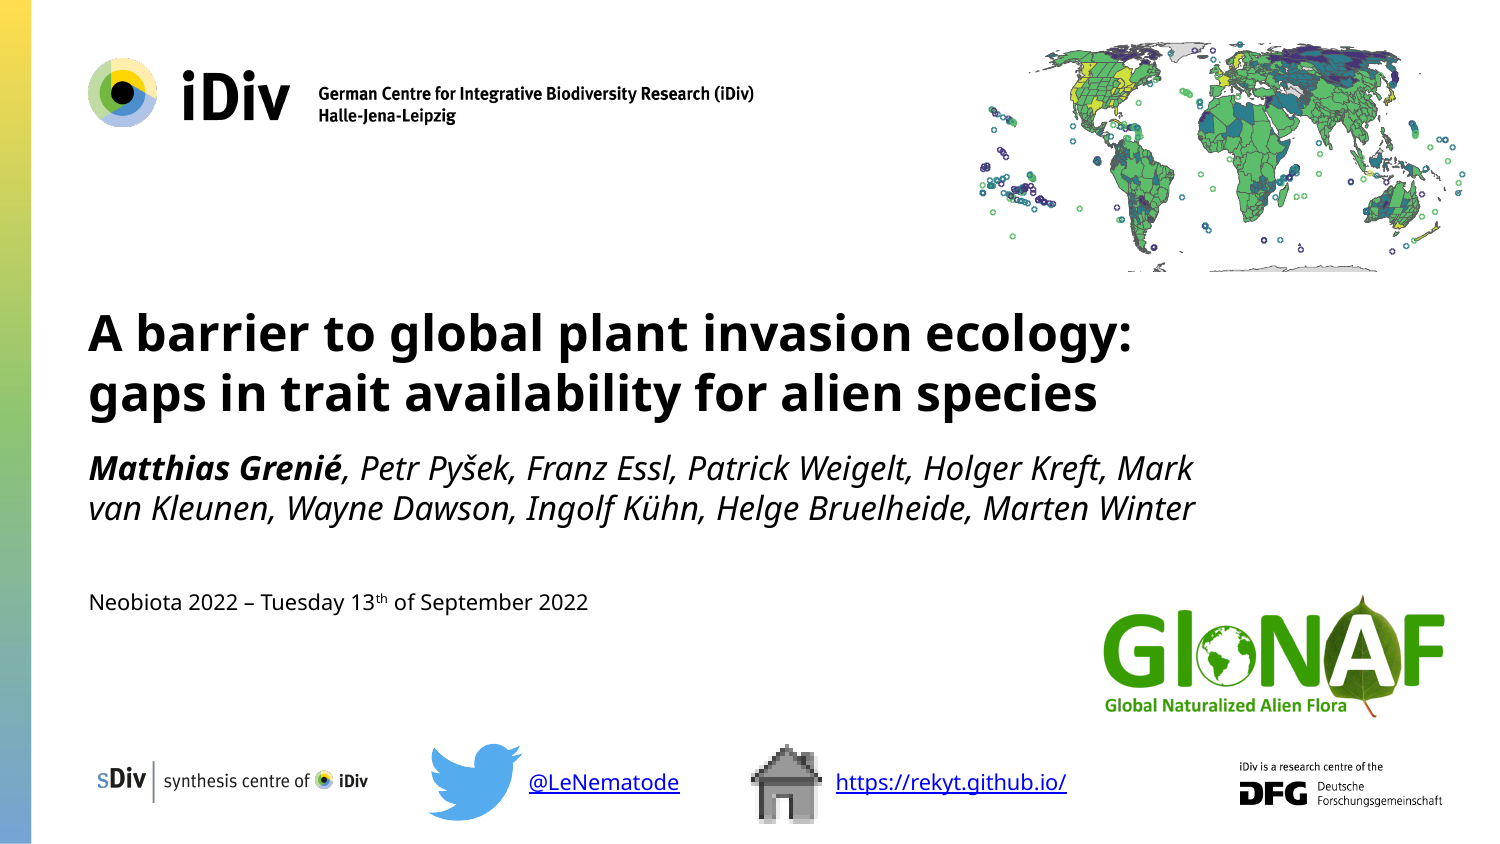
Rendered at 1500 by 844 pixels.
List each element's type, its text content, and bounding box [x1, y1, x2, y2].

text_box A barrier to global plant invasion ecology: gaps in trait availability for alien species [88, 244, 1211, 422]
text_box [743, 740, 1109, 824]
text_box Neobiota 2022 – Tuesday 13th of September 2022 [88, 588, 1095, 664]
text_box Matthias Grenié, Petr Pyšek, Franz Essl, Patrick Weigelt, Holger Kreft, Mark van Kleunen, Wayne Dawson, Ingolf Kühn, Helge Bruelheide, Marten Winter [88, 447, 1211, 565]
picture [0, 0, 1500, 844]
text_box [427, 743, 703, 821]
